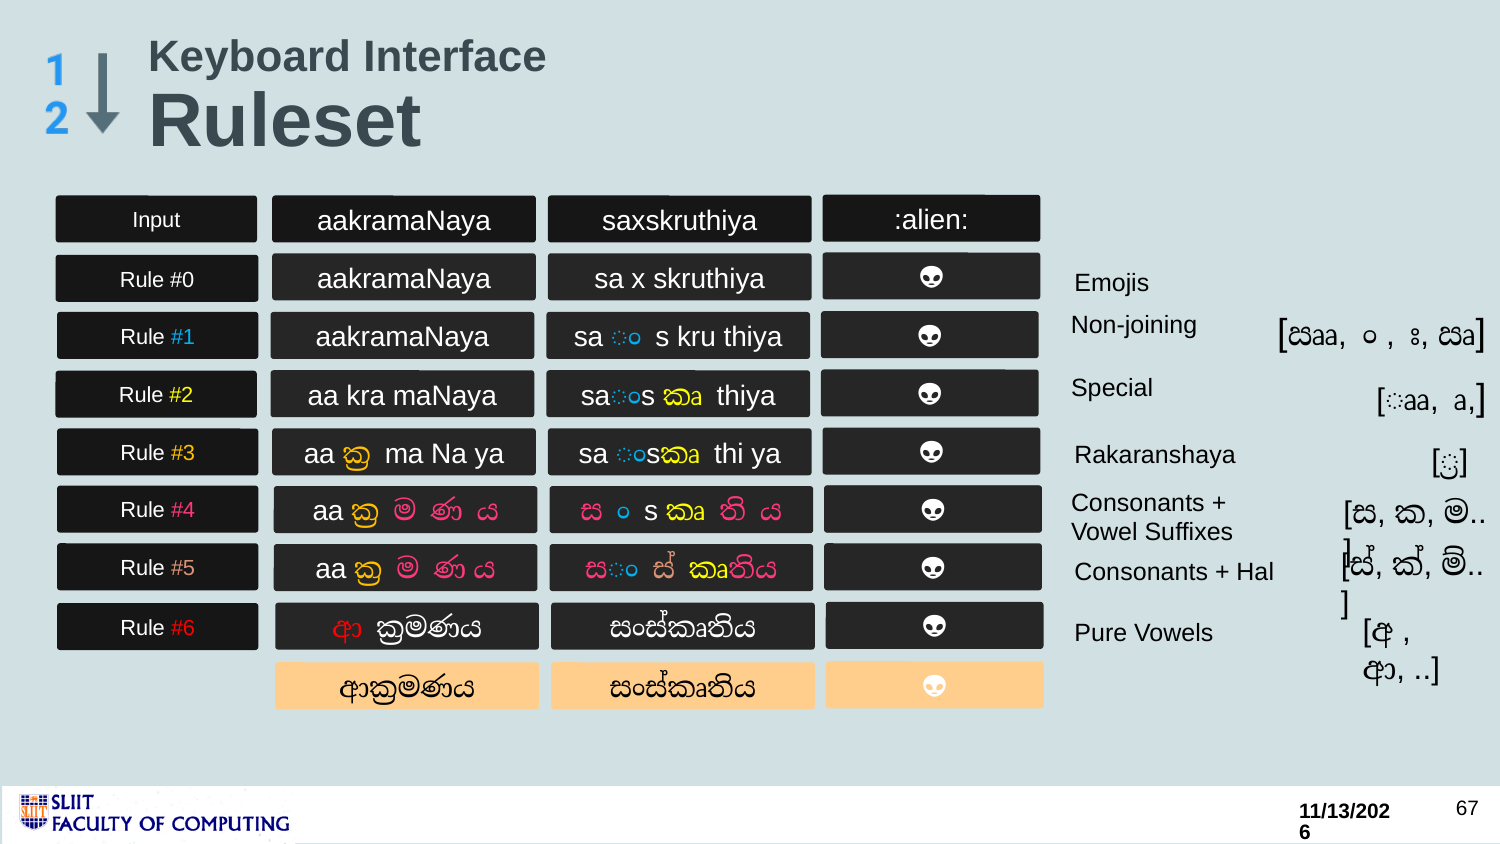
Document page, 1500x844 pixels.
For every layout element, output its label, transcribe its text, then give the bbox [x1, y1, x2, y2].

picture [27, 43, 129, 145]
text_box Rule #4 [54, 483, 261, 535]
text_box sa ංsකෘ thi ya [545, 426, 814, 478]
text_box ස ං s කෘ ති ය [547, 483, 816, 536]
text_box Input [53, 193, 260, 245]
text_box sa ං s kru thiya [544, 309, 813, 362]
text_box [ස්, ක්, ම්.. ] [1326, 537, 1500, 627]
text_box [ස, ක, ම.. ] [1328, 484, 1500, 537]
text_box Keyboard Interface Ruleset [136, 26, 827, 169]
text_box 👽 [822, 483, 1045, 535]
text_box 👽 [822, 541, 1045, 593]
slide_number 67 [1403, 769, 1494, 844]
text_box 👽 [818, 309, 1041, 361]
text_box aa ක්‍ර ම ණ ය [271, 483, 540, 536]
text_box [ඎ, ං , ඃ, ඍ] [1265, 301, 1500, 359]
text_box sa x skruthiya [545, 251, 814, 303]
text_box aa ක්‍ර ma Na ya [270, 426, 538, 478]
text_box Emojis [1059, 258, 1178, 302]
text_box aakramaNaya [270, 193, 538, 245]
text_box saංs කෘ thiya [544, 368, 813, 420]
text_box aakramaNaya [270, 251, 538, 303]
picture [2, 786, 296, 844]
text_box [්‍ර] [1420, 434, 1500, 484]
text_box Special [1059, 365, 1348, 407]
text_box Rule #2 [53, 368, 259, 420]
text_box [අ , ආ, ..] [1347, 603, 1500, 693]
text_box 👽 [823, 659, 1046, 711]
text_box Rule #0 [53, 252, 261, 304]
text_box Rule #5 [54, 541, 261, 593]
text_box Rule #1 [54, 309, 261, 361]
text_box aakramaNaya [268, 309, 537, 362]
text_box 👽 [818, 367, 1041, 419]
text_box Rakaranshaya [1059, 431, 1266, 476]
text_box [ෲ, ෘ,] [1365, 367, 1500, 424]
text_box saxskruthiya [545, 193, 814, 245]
text_box 👽 [820, 250, 1043, 302]
text_box Rule #3 [54, 426, 261, 478]
text_box aa ක්‍ර ම ණ ය [271, 541, 540, 594]
text_box Consonants + Hal [1059, 548, 1301, 593]
text_box Consonants + Vowel Suffixes [1059, 480, 1288, 548]
text_box ආ ක්‍රමණය [273, 600, 542, 652]
text_box සංස්කෘතිය [549, 600, 817, 652]
text_box Rule #6 [54, 600, 261, 653]
text_box Non-joining [1059, 302, 1229, 344]
text_box සං ස් කෘතිය [547, 541, 816, 594]
text_box 👽 [823, 599, 1046, 651]
text_box 👽 [820, 425, 1043, 477]
text_box :alien: [820, 192, 1043, 244]
text_box Pure Vowels [1059, 609, 1301, 655]
text_box aa kra maNaya [268, 368, 537, 420]
text_box ආක්‍රමණය [273, 660, 542, 712]
text_box සංස්කෘතිය [549, 660, 817, 712]
